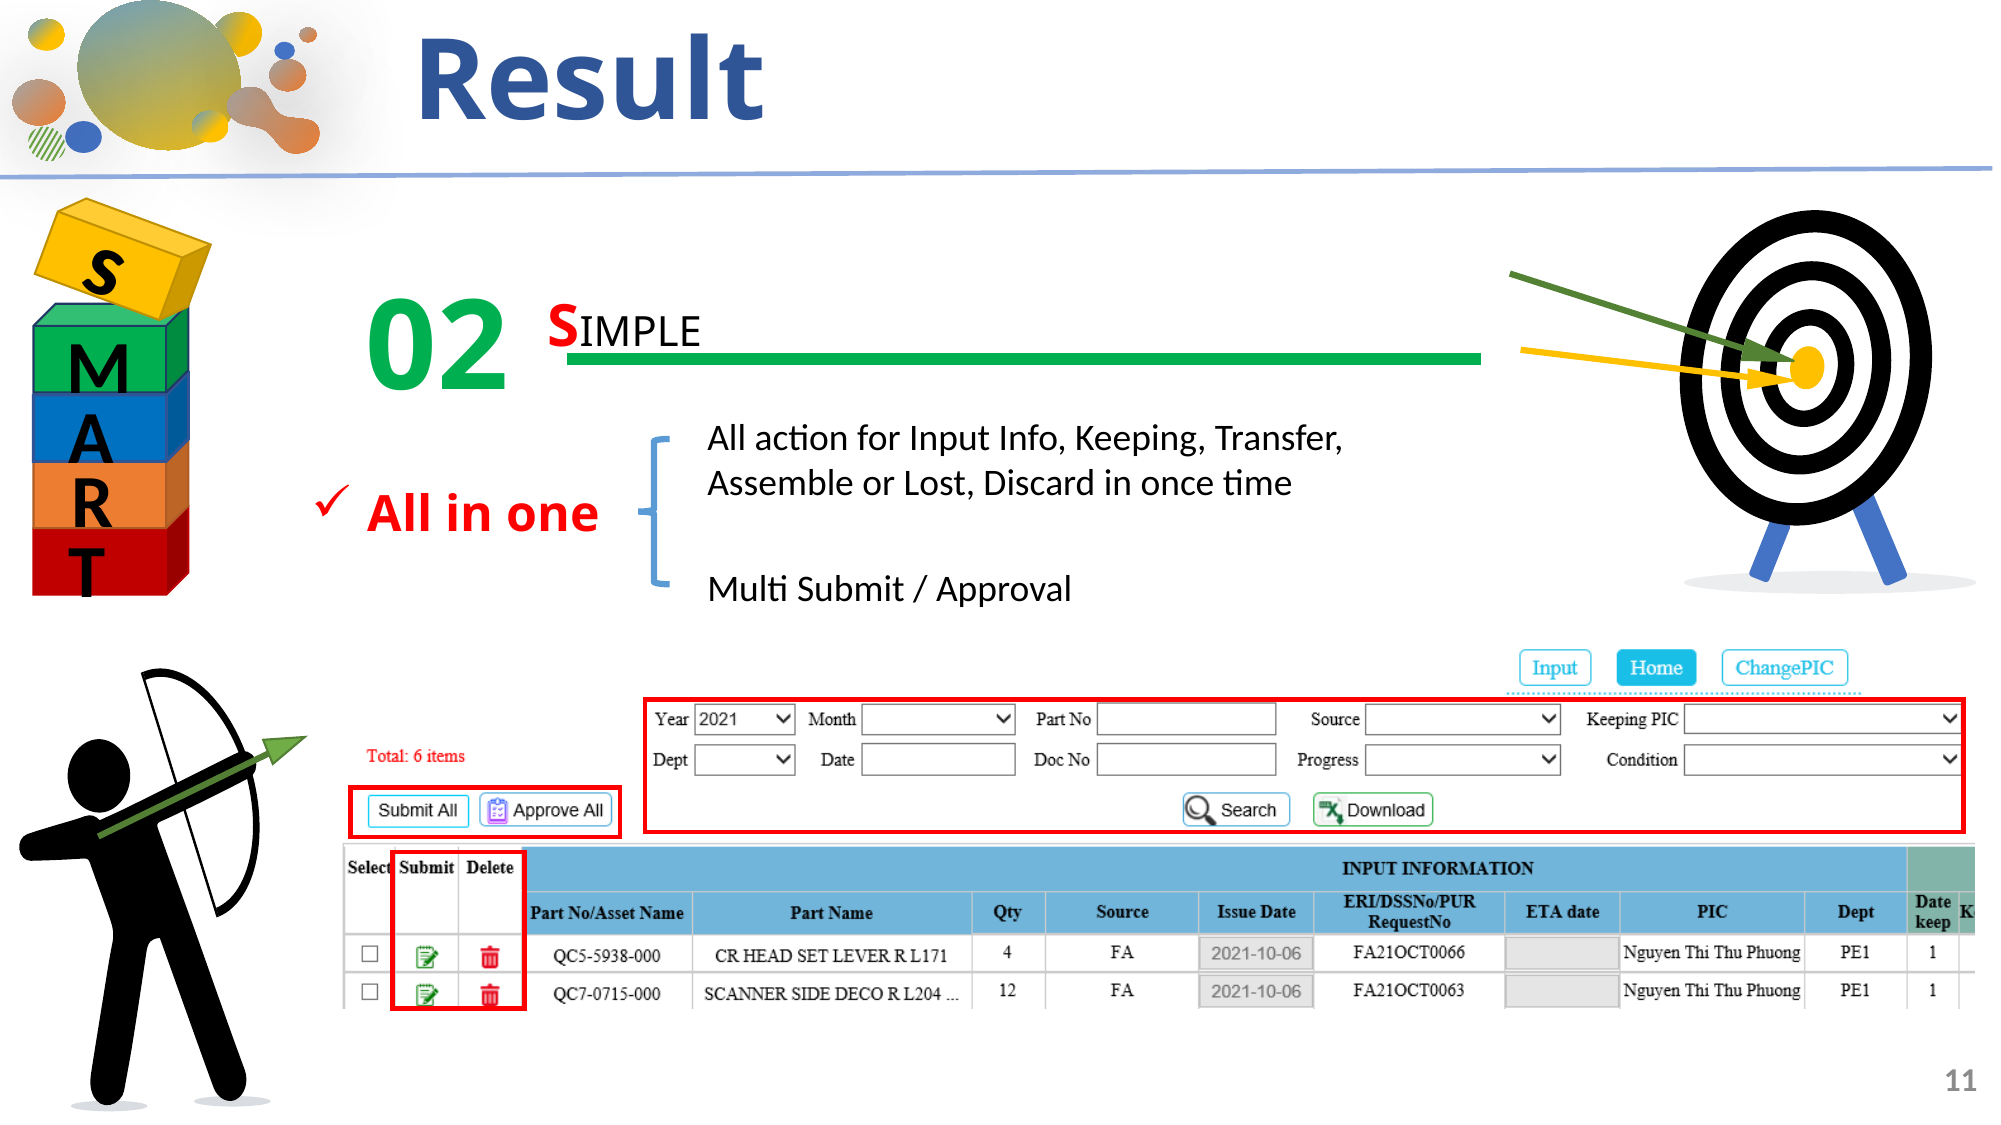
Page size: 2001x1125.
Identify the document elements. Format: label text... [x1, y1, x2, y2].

text_box [852, 353, 1481, 366]
text_box SIMPLE [532, 280, 852, 366]
text_box All in one [296, 474, 636, 550]
text_box 02 [334, 257, 540, 422]
text_box Multi Submit / Approval [692, 556, 1489, 617]
text_box All action for Input Info, Keeping, Transfer, Assemble or Lost, Discard in once time [692, 405, 1489, 511]
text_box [1510, 209, 1977, 594]
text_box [18, 655, 307, 1112]
slide_number 11 [1838, 1037, 1993, 1120]
text_box Result [229, 0, 950, 150]
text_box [33, 197, 201, 612]
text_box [339, 643, 1975, 1009]
text_box [638, 438, 670, 585]
